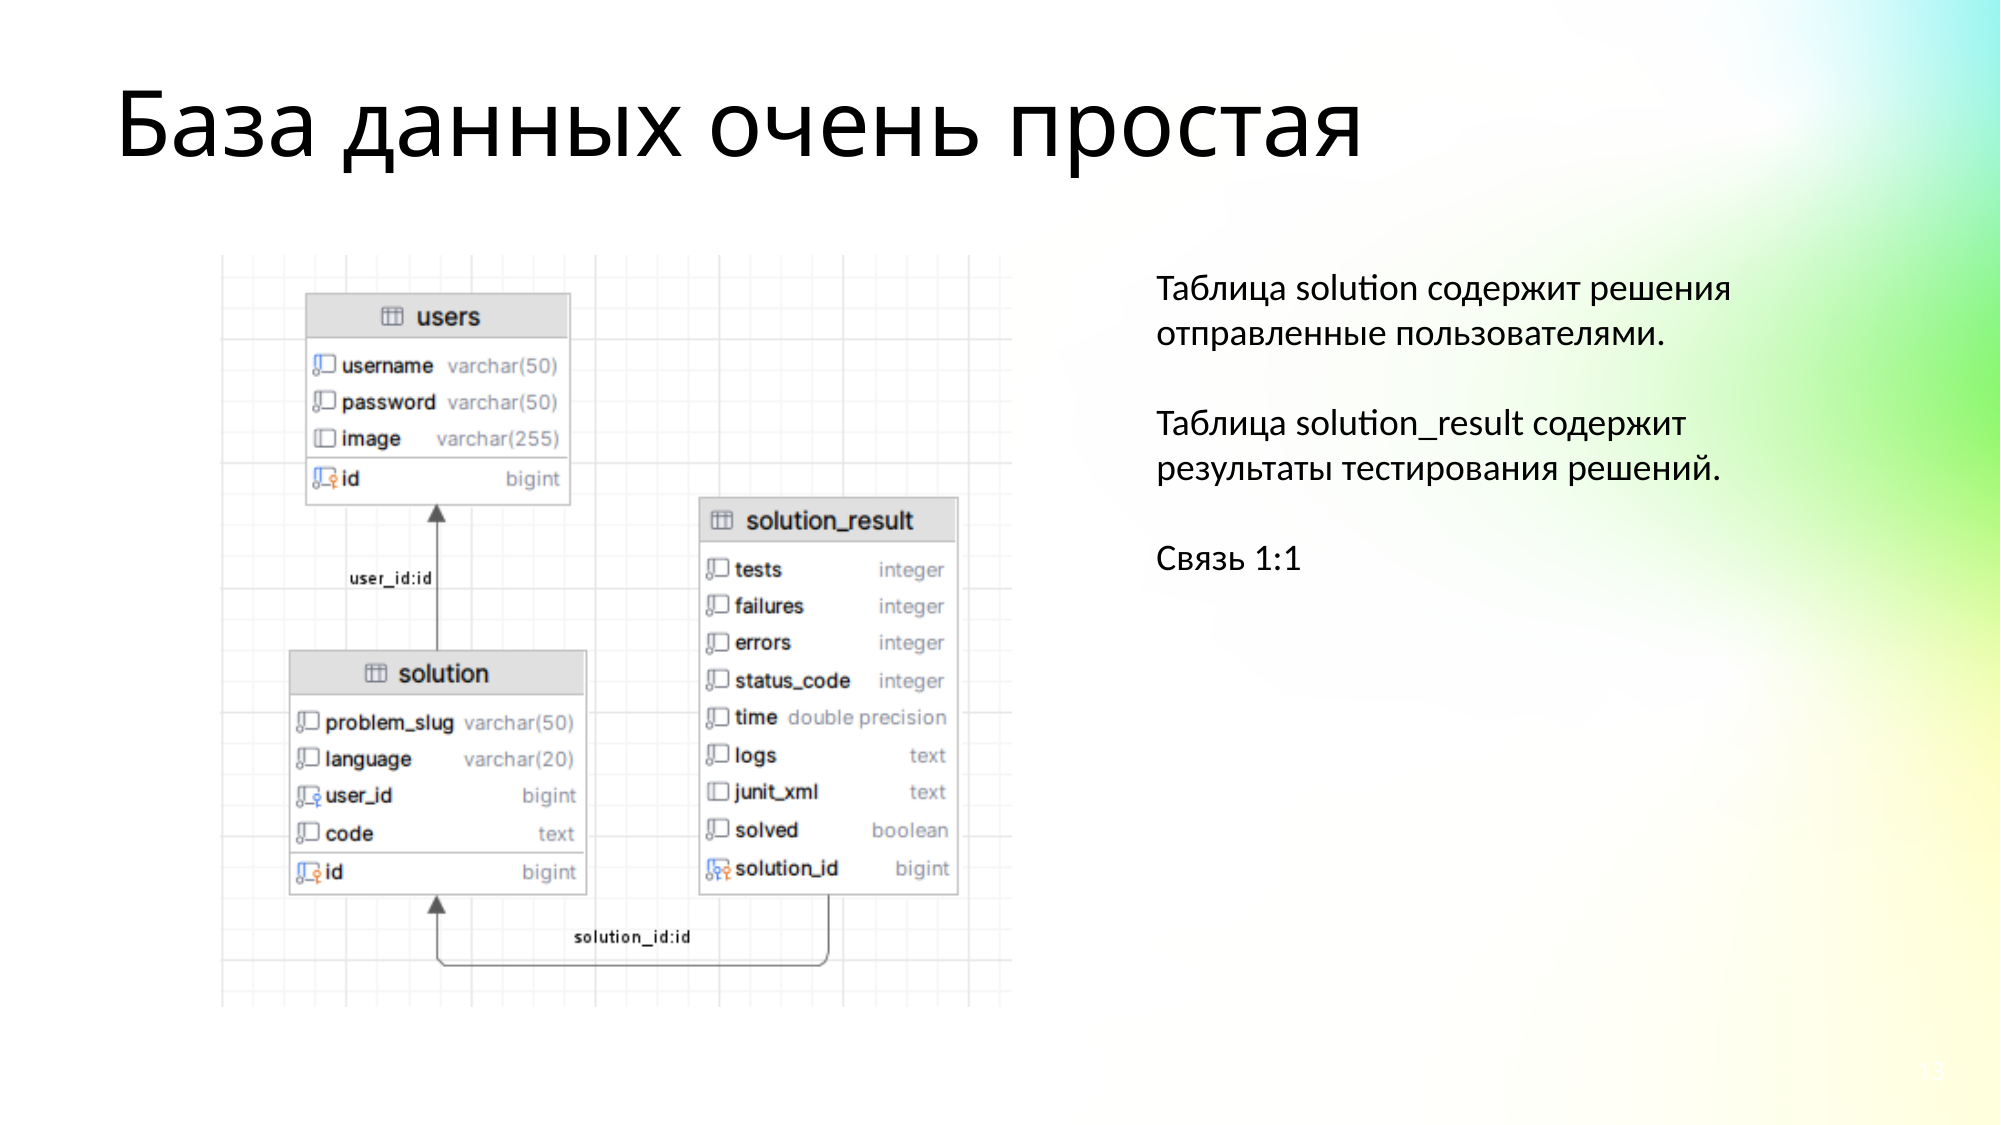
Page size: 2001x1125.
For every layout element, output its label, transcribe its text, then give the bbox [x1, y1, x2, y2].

picture [220, 0, 2000, 1124]
title База данных очень простая [99, 11, 1860, 229]
text_box Таблица solution содержит решения отправленные пользователями. Таблица solution_result содержит результаты тестирования решений. Связь 1:1 [1141, 255, 1851, 586]
